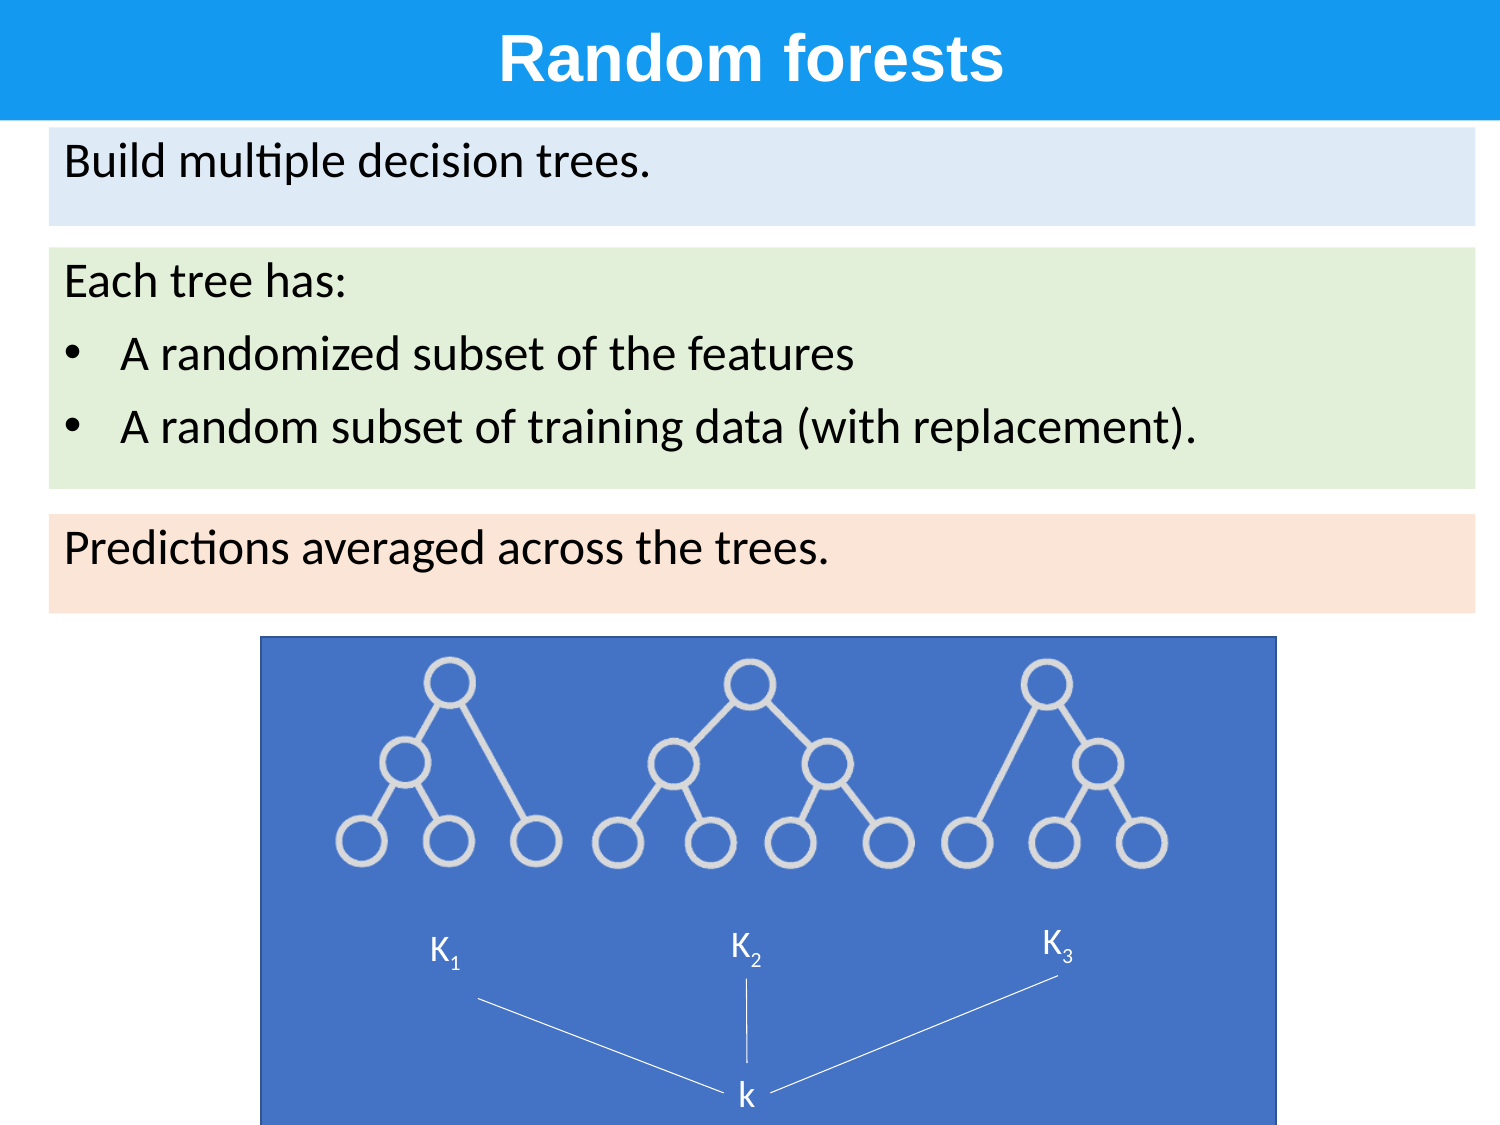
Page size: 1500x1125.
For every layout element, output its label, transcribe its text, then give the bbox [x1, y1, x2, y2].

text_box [305, 584, 1195, 1124]
text_box Each tree has: A randomized subset of the features A random subset of training data (with replacement). [48, 247, 1476, 489]
text_box [260, 636, 1277, 1125]
list Build multiple decision trees. [48, 127, 1476, 226]
list Random forests [103, 0, 1401, 121]
text_box Predictions averaged across the trees. [48, 514, 1476, 614]
